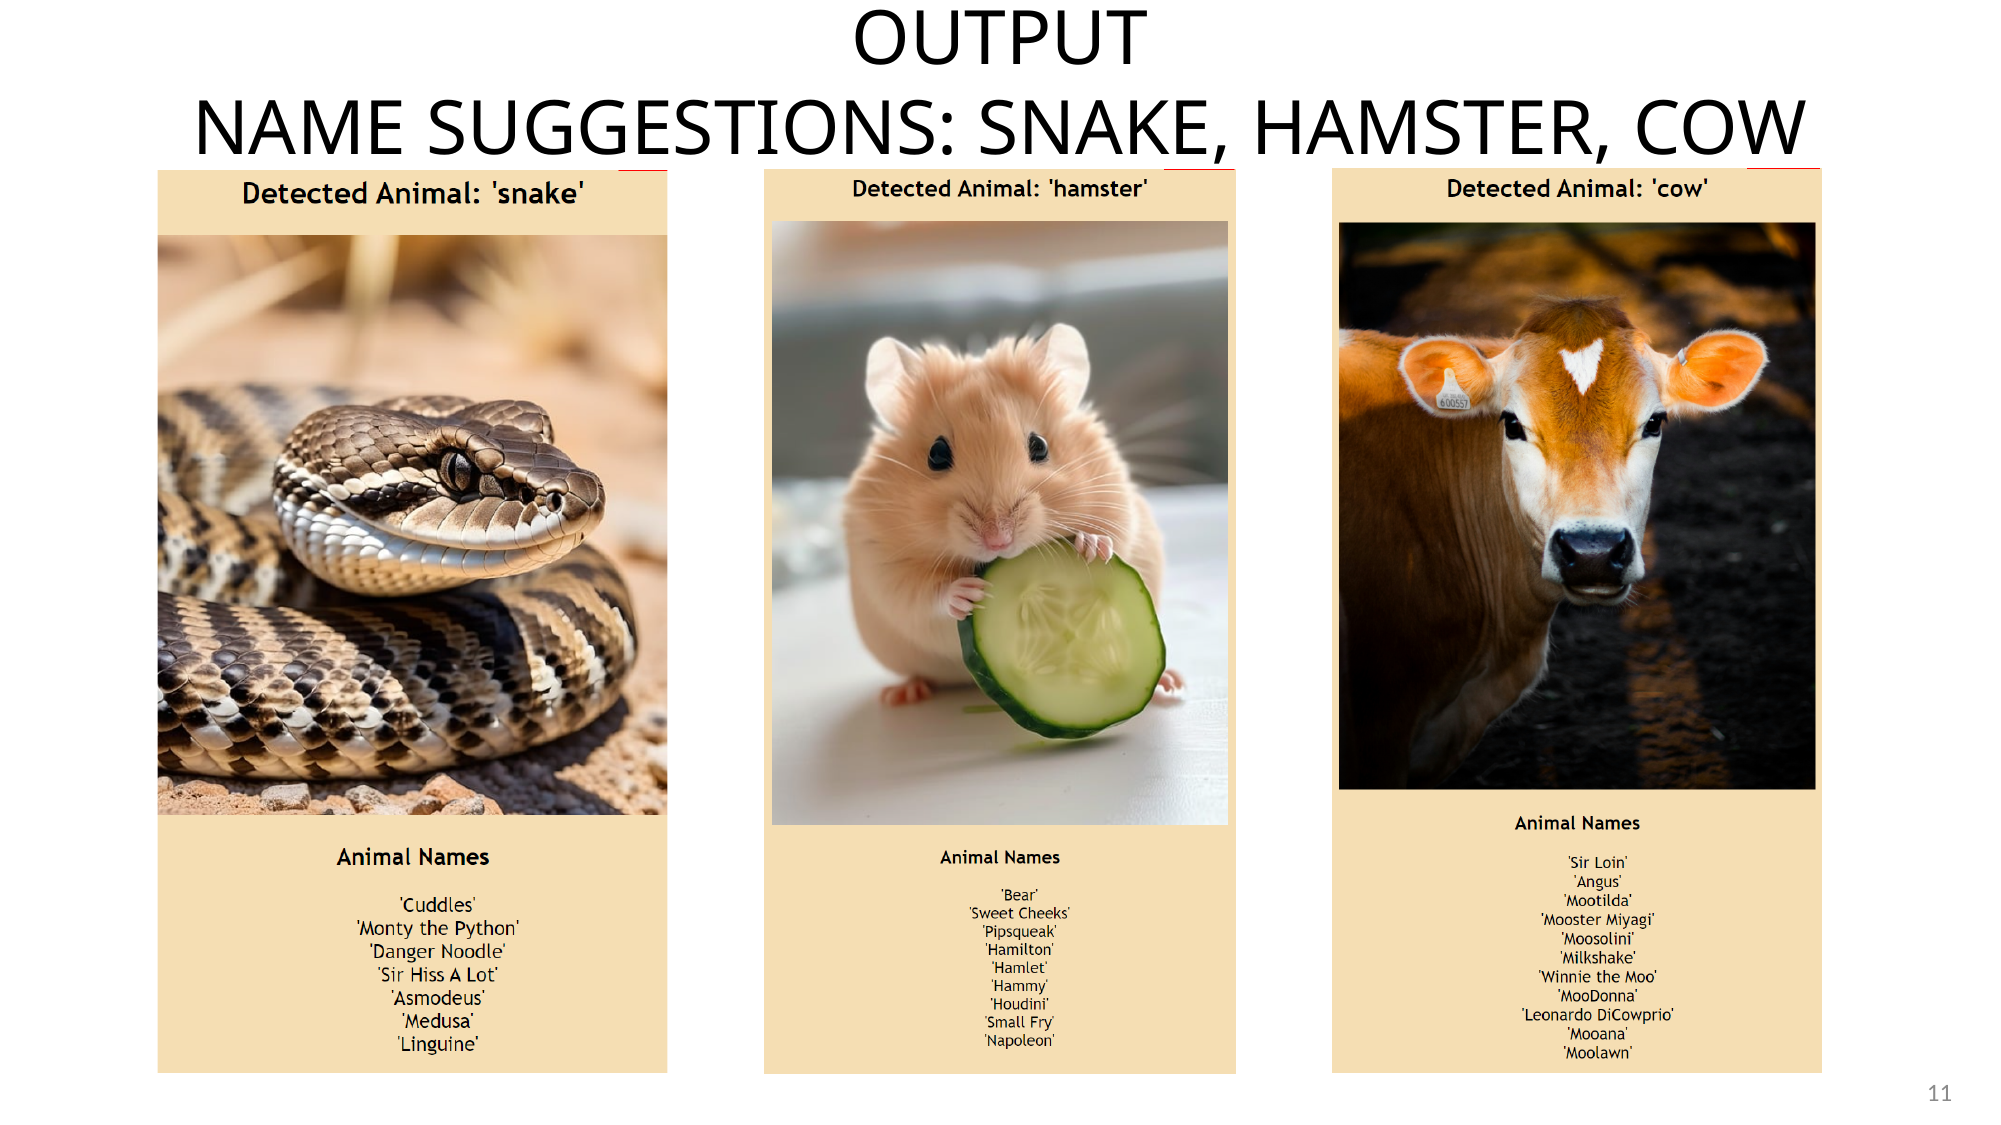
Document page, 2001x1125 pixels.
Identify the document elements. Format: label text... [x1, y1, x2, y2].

picture [157, 170, 668, 1073]
picture [1332, 168, 1822, 1073]
slide_number 11 [1894, 1061, 1968, 1121]
picture [764, 169, 1236, 1074]
title Output Name suggestions: snake, hamster, cow [97, 0, 1903, 159]
